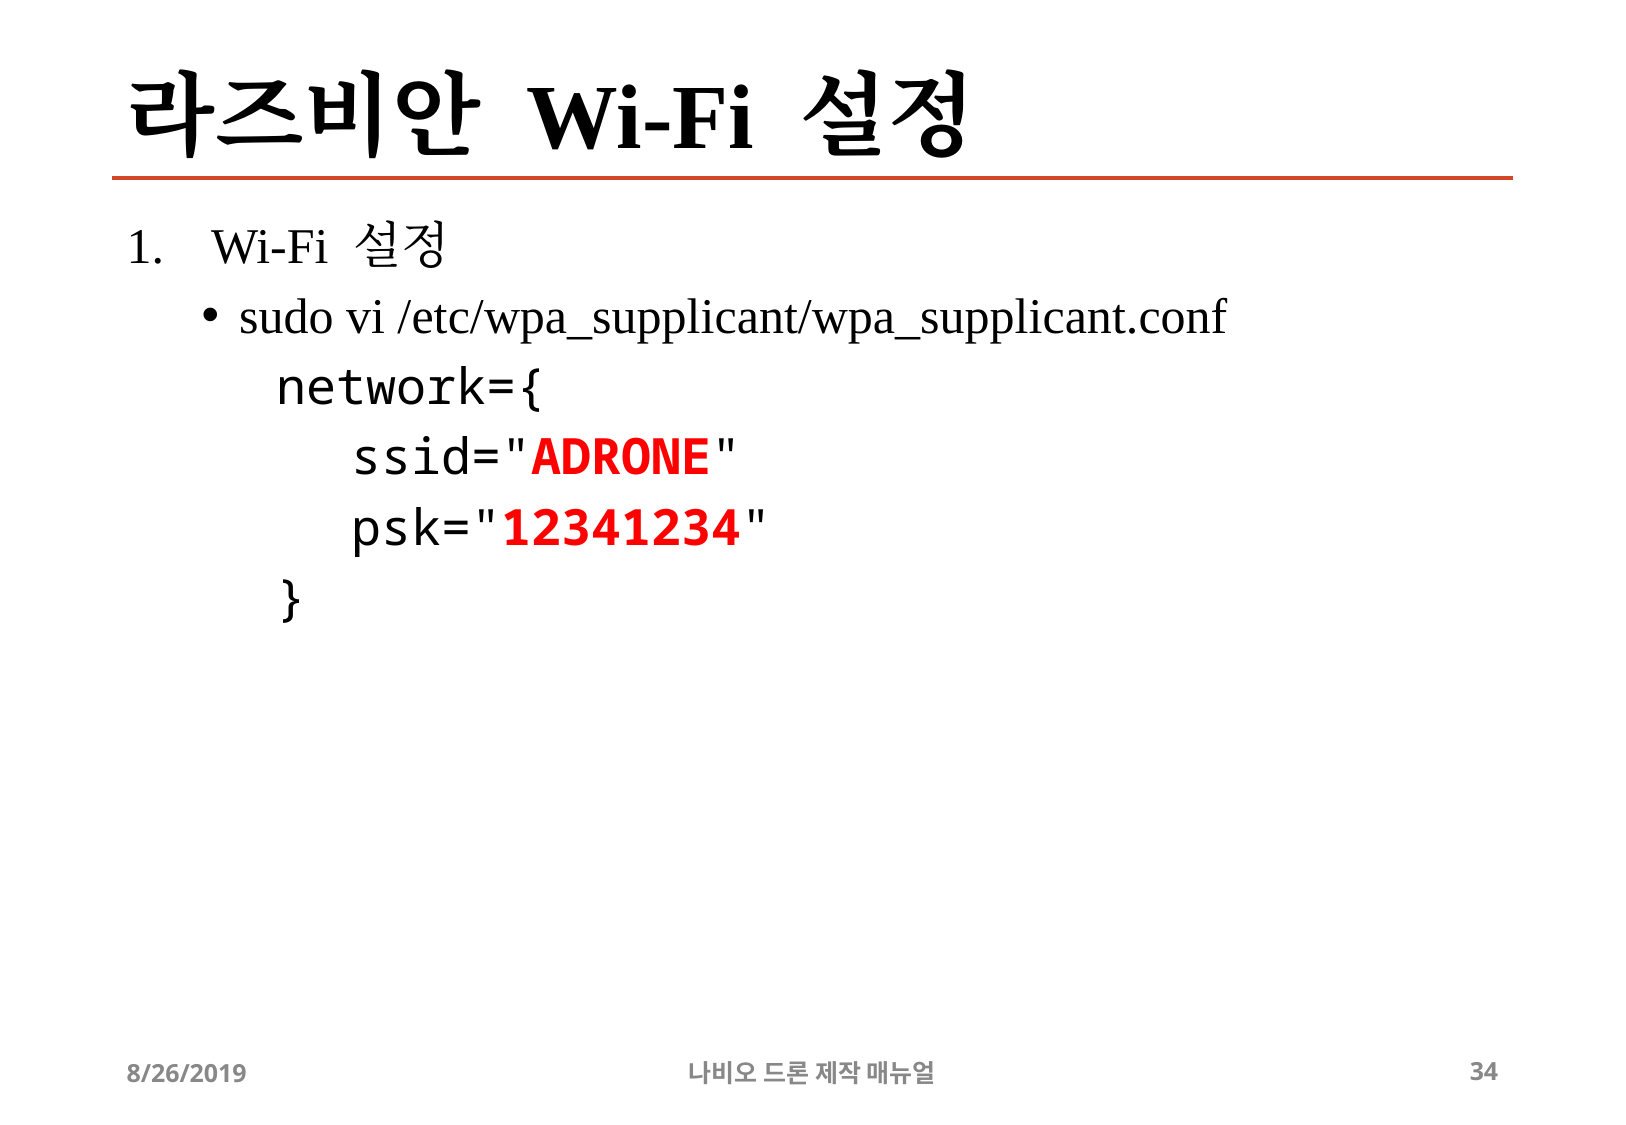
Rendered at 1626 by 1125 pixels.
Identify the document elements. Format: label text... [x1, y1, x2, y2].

list Wi-Fi 설정 sudo vi /etc/wpa_supplicant/wpa_supplicant.conf network={ ssid="ADRONE" psk="12341234" } [111, 205, 1514, 1014]
slide_number ‹#› [1433, 1042, 1514, 1103]
title 라즈비안 Wi-Fi 설정 [111, 59, 1514, 179]
footer 나비오 드론 제작 매뉴얼 [538, 1042, 1087, 1103]
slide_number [111, 1042, 303, 1103]
